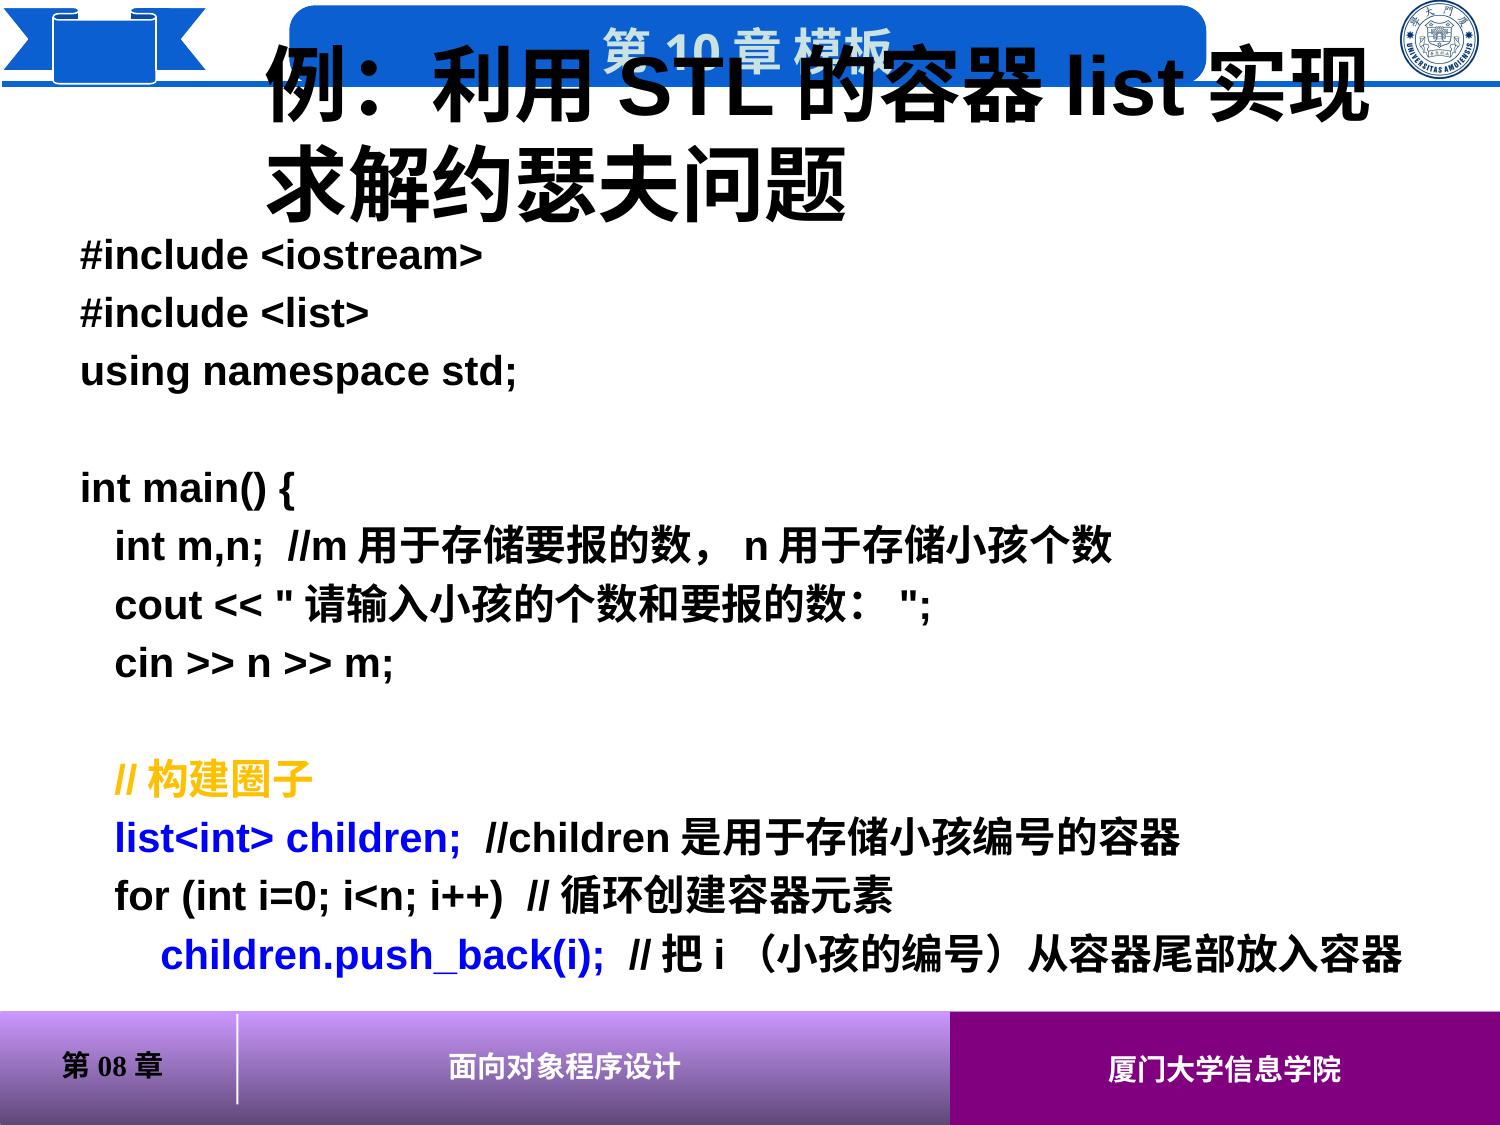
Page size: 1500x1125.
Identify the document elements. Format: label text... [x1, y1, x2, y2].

slide_number [249, 1024, 463, 1101]
title 例：利用STL的容器list实现求解约瑟夫问题 [249, 7, 1401, 219]
list #include <iostream> #include <list> using namespace std; int main() { int m,n; //m用于存储要报的数，n用于存储小孩个数 cout << "请输入小孩的个数和要报的数："; cin >> n >> m; //构建圈子 list<int> children; //children是用于存储小孩编号的容器 for (int i=0; i<n; i++) //循环创建容器元素 children.push_back(i); //把i（小孩的编号）从容器尾部放入容器 [64, 219, 1461, 958]
picture [1399, 0, 1480, 80]
